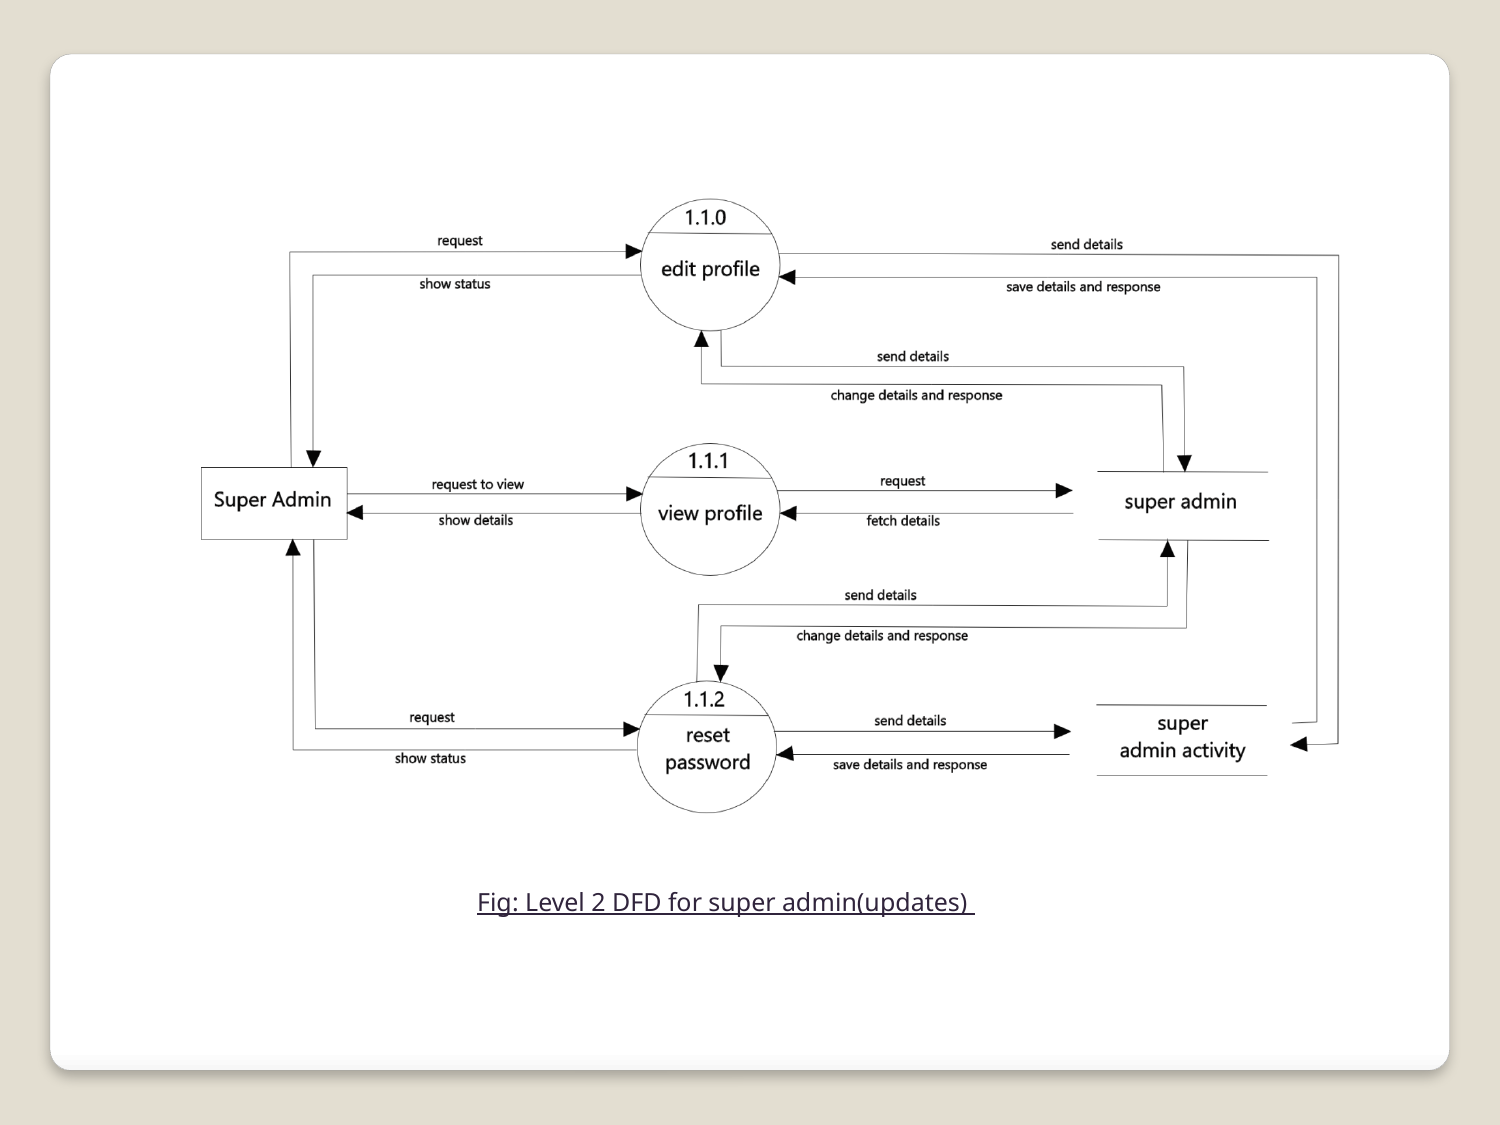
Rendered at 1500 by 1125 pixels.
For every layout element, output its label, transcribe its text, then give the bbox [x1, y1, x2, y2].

text_box Fig: Level 2 DFD for super admin(updates) [462, 878, 990, 924]
picture [152, 163, 1412, 851]
